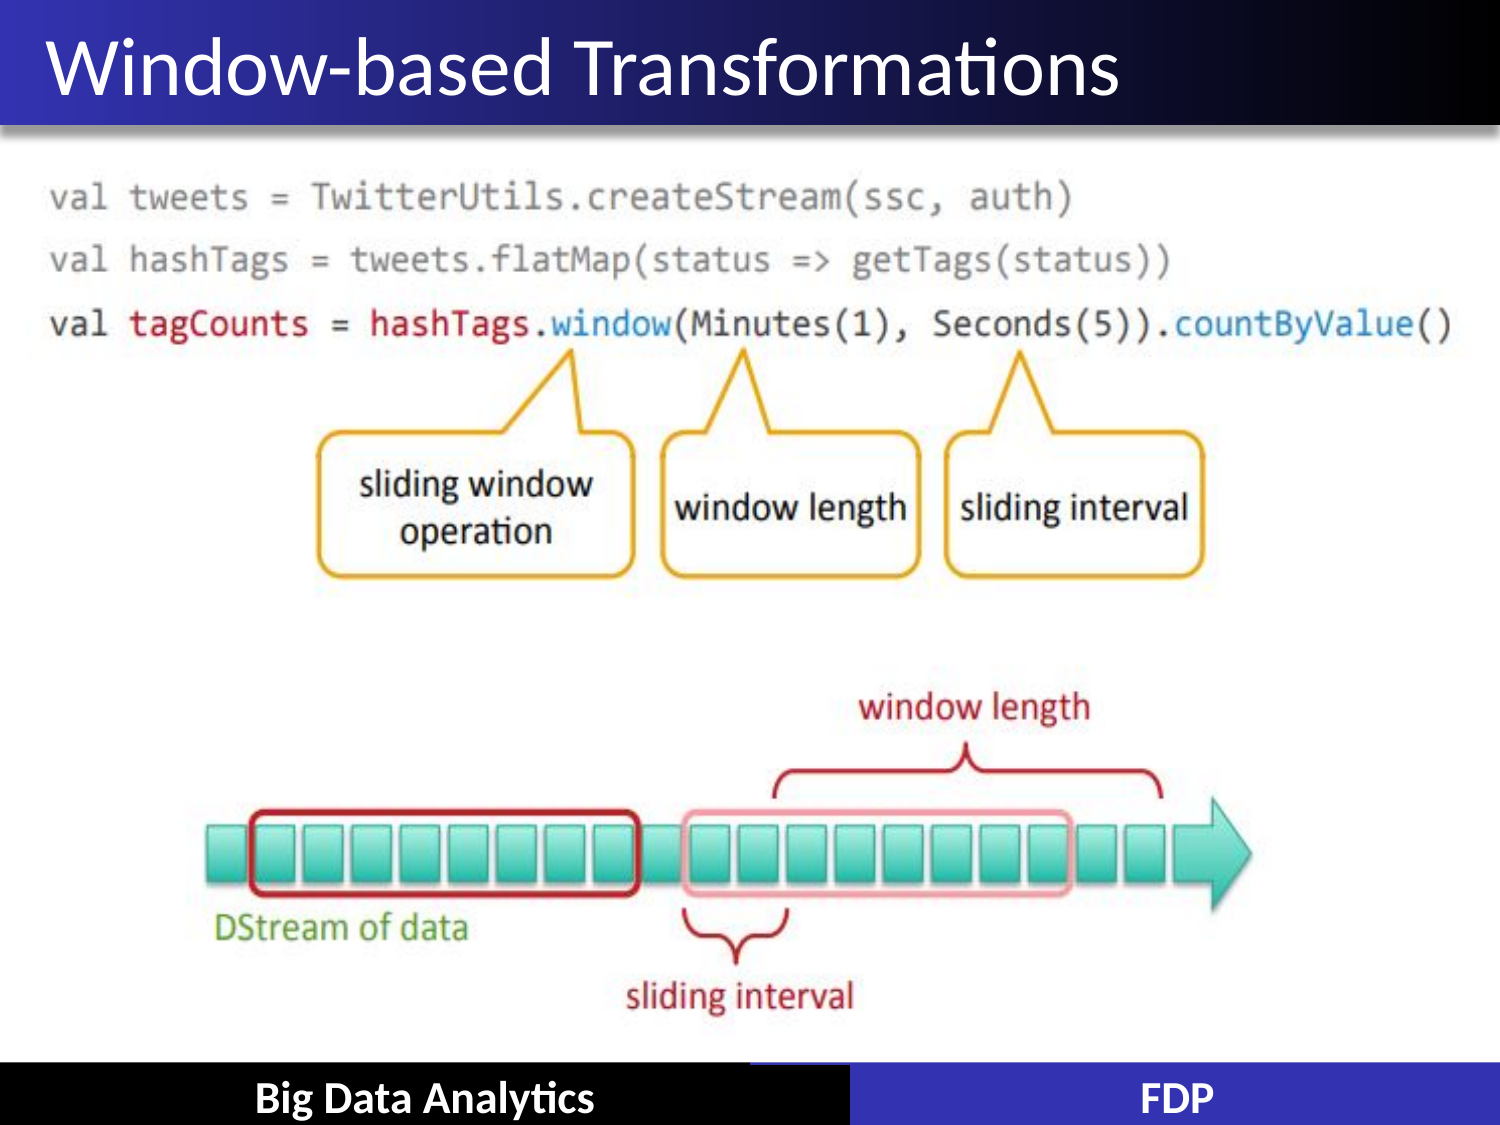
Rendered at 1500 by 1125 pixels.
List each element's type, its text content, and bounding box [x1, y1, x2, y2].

text_box Big Data Analytics [0, 1065, 850, 1125]
title Window-based Transformations [0, 0, 1171, 126]
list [26, 151, 1474, 1037]
text_box FDP [854, 1065, 1500, 1125]
